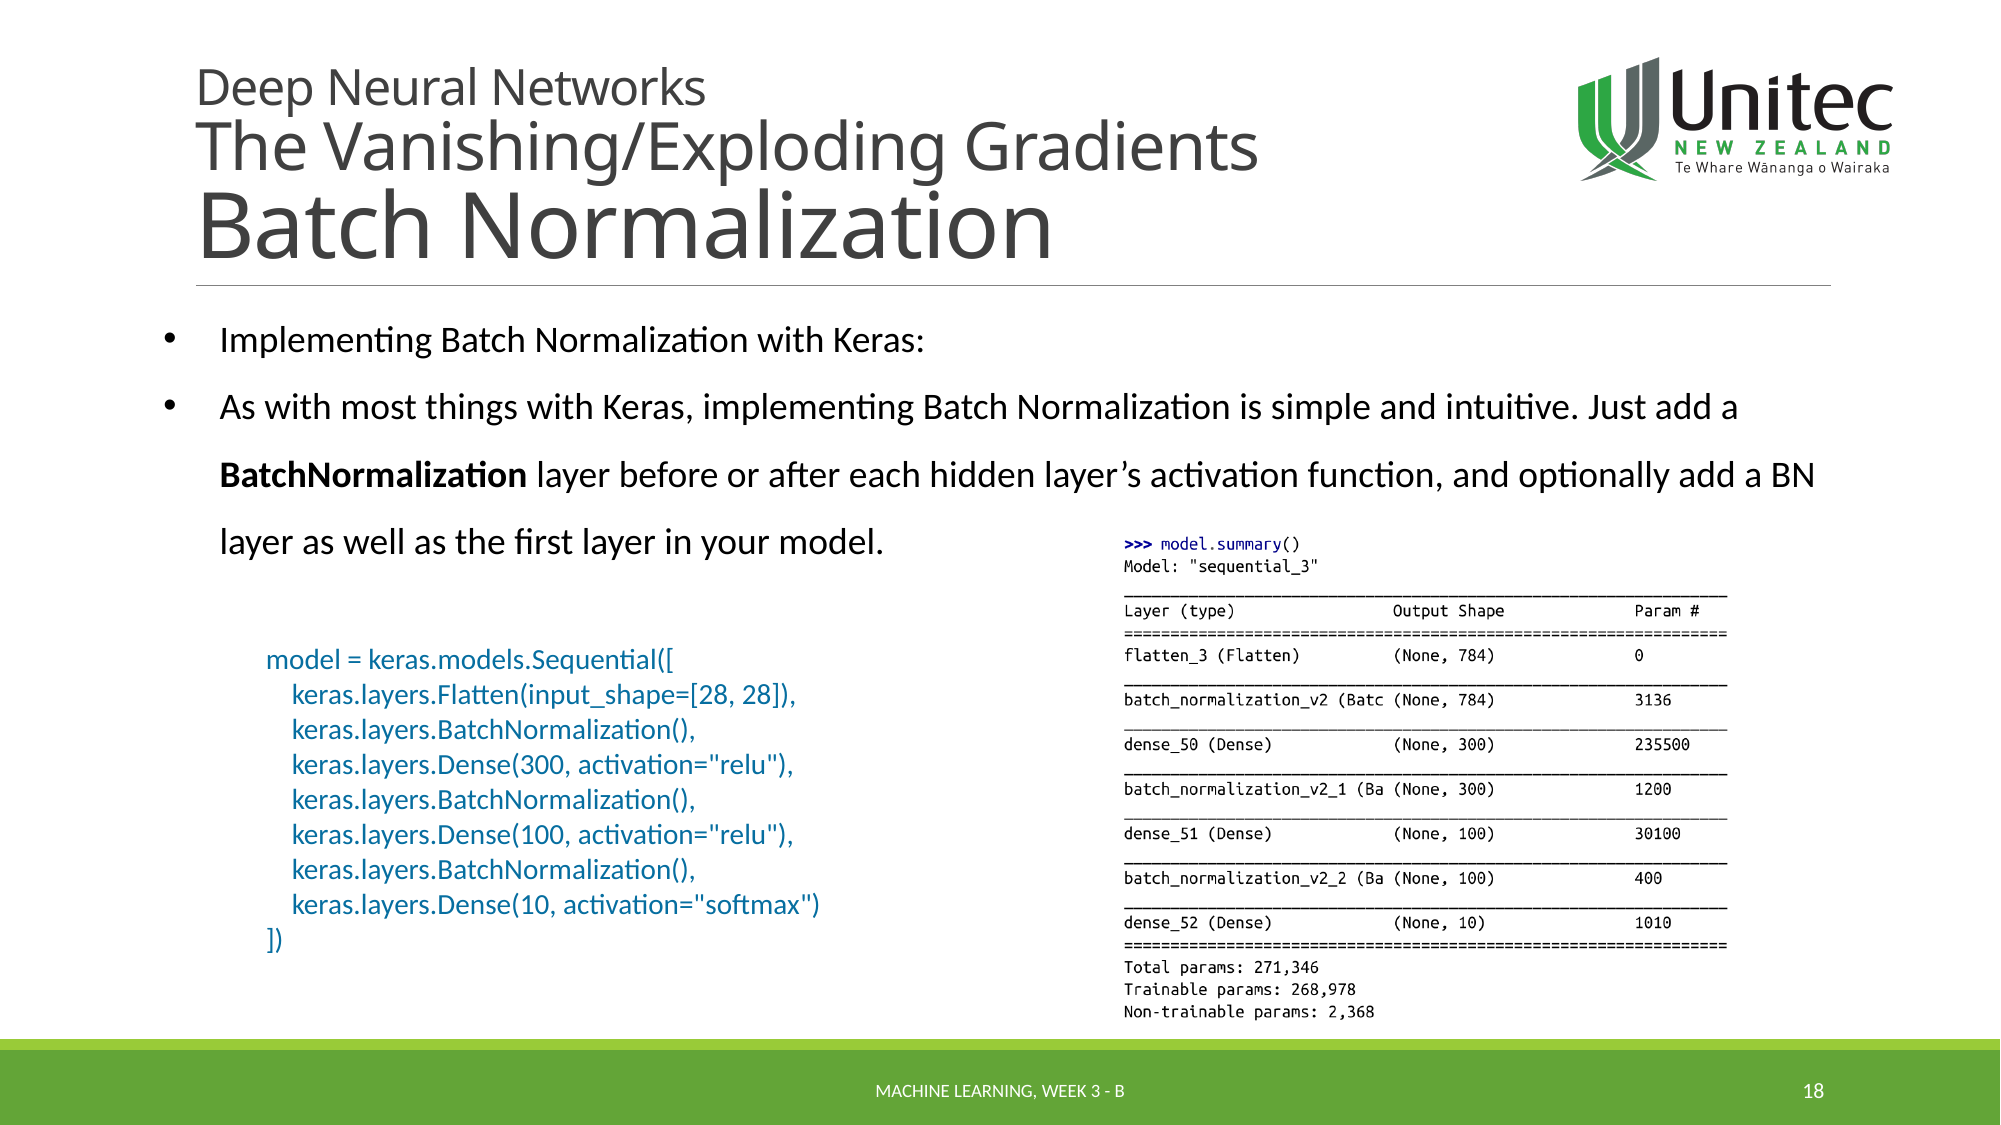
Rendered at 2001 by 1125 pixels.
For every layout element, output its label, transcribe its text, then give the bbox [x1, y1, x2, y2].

picture [1111, 532, 1736, 1025]
slide_number 18 [1624, 1059, 1840, 1120]
text_box model = keras.models.Sequential([ keras.layers.Flatten(input_shape=[28, 28]), keras.layers.BatchNormalization(), keras.layers.Dense(300, activation="relu"), keras.layers.BatchNormalization(), keras.layers.Dense(100, activation="relu"), keras.layers.BatchNormalization(), keras.layers.Dense(10, activation="softmax") ]) [251, 633, 1061, 963]
text_box Implementing Batch Normalization with Keras: As with most things with Keras, implementing Batch Normalization is simple and intuitive. Just add a BatchNormalization layer before or after each hidden layer’s activation function, and optionally add a BN layer as well as the first layer in your model. [148, 284, 1868, 570]
footer Machine Learning, Week 3 - B [604, 1059, 1396, 1120]
title Deep Neural Networks The Vanishing/Exploding Gradients Batch Normalization [180, 5, 1830, 284]
picture [1578, 56, 1893, 181]
